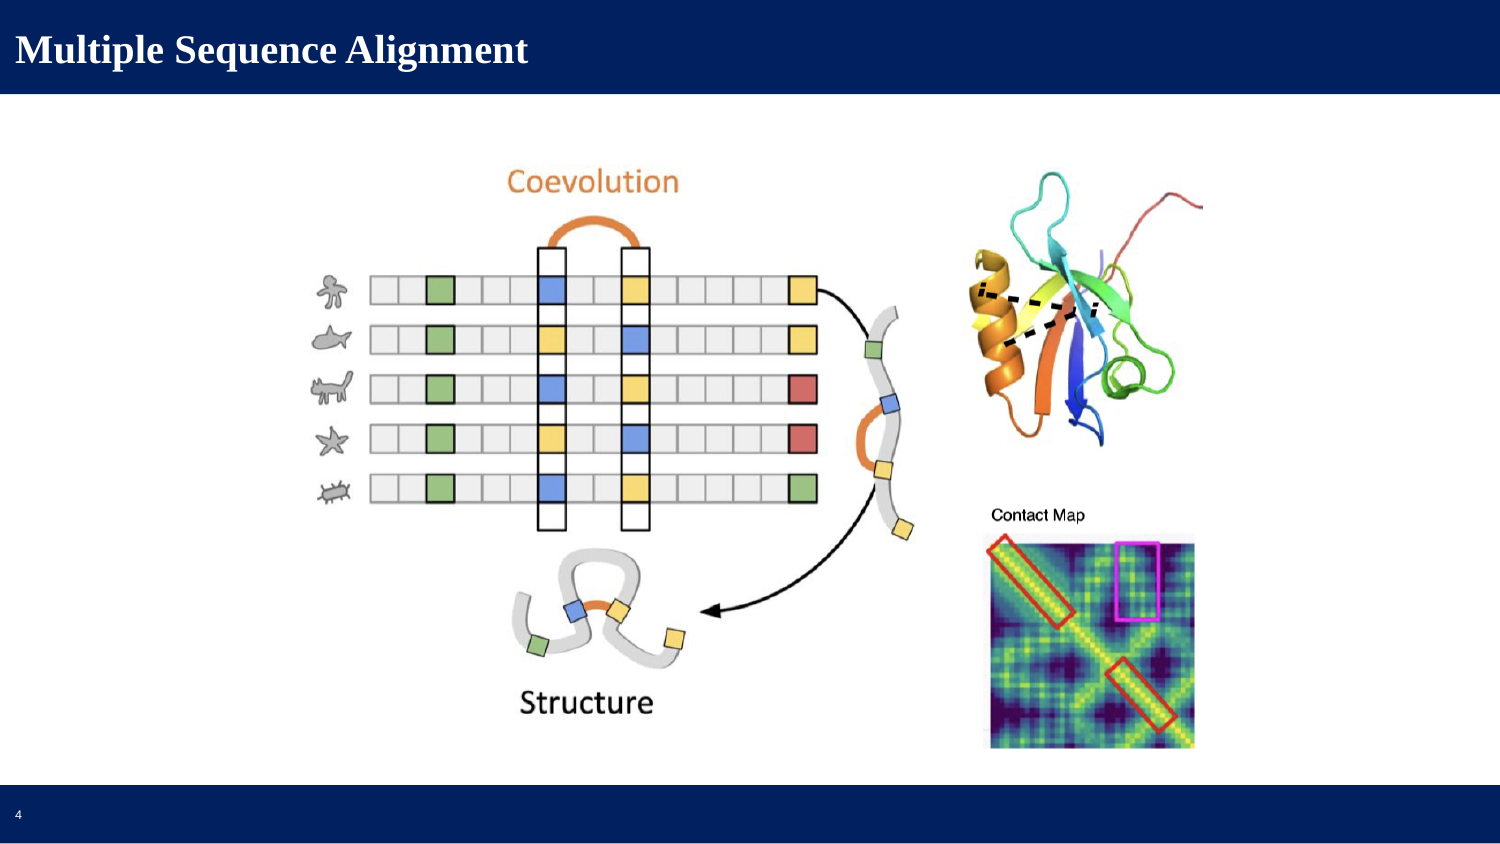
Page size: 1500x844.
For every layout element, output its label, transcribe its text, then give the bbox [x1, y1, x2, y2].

picture [297, 118, 1203, 761]
slide_number ‹#› [0, 791, 89, 837]
text_box [0, 785, 1500, 844]
text_box Multiple Sequence Alignment [0, 0, 1500, 95]
